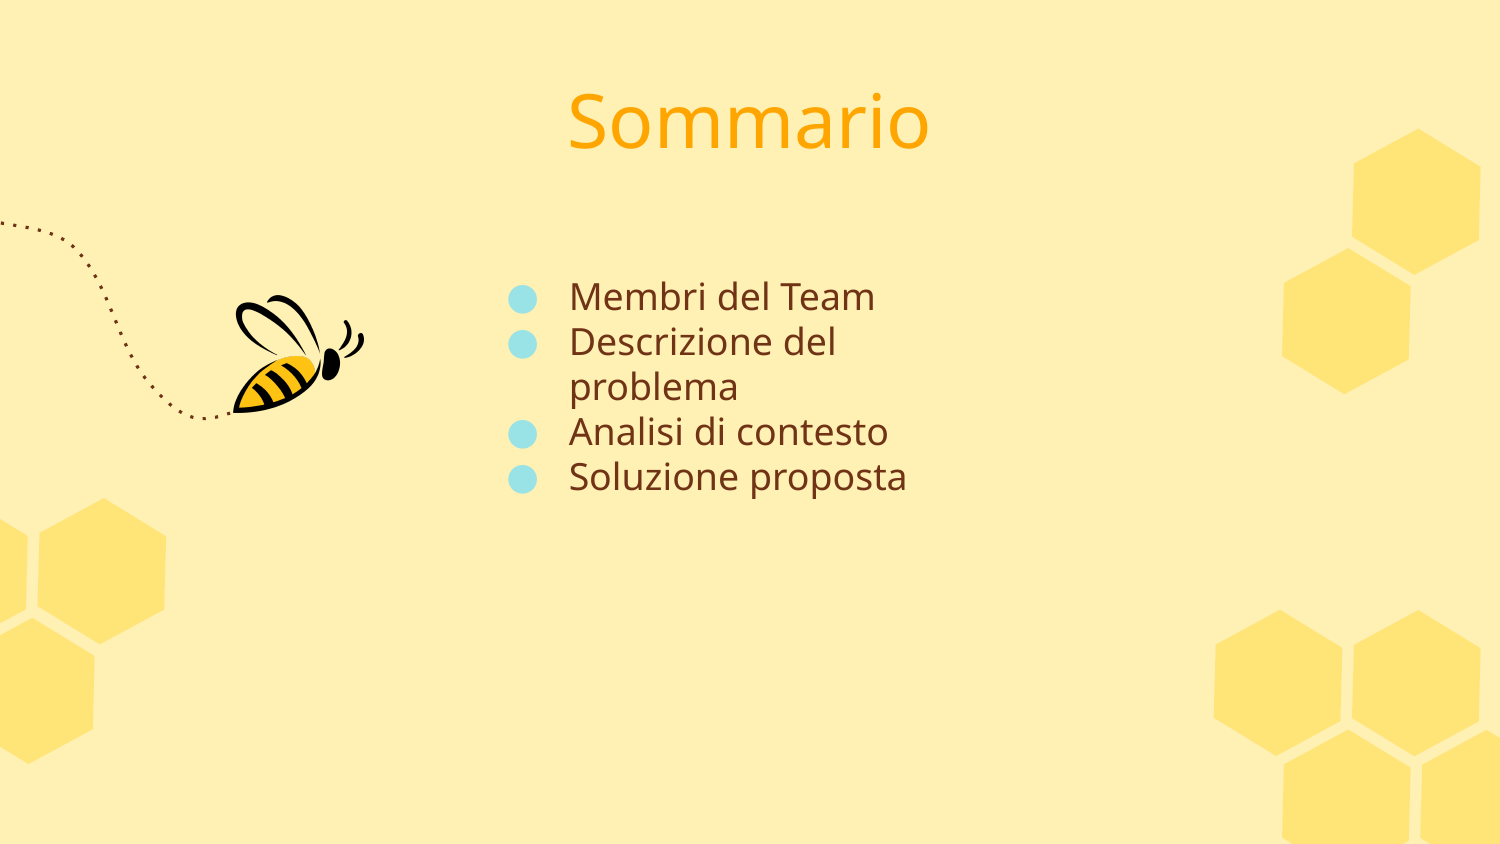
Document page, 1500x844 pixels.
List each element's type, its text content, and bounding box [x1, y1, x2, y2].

list Membri del Team Descrizione del problema Analisi di contesto Soluzione proposta [478, 258, 1022, 586]
text_box [0, 222, 227, 419]
picture [232, 294, 364, 414]
title Sommario [76, 58, 1424, 168]
